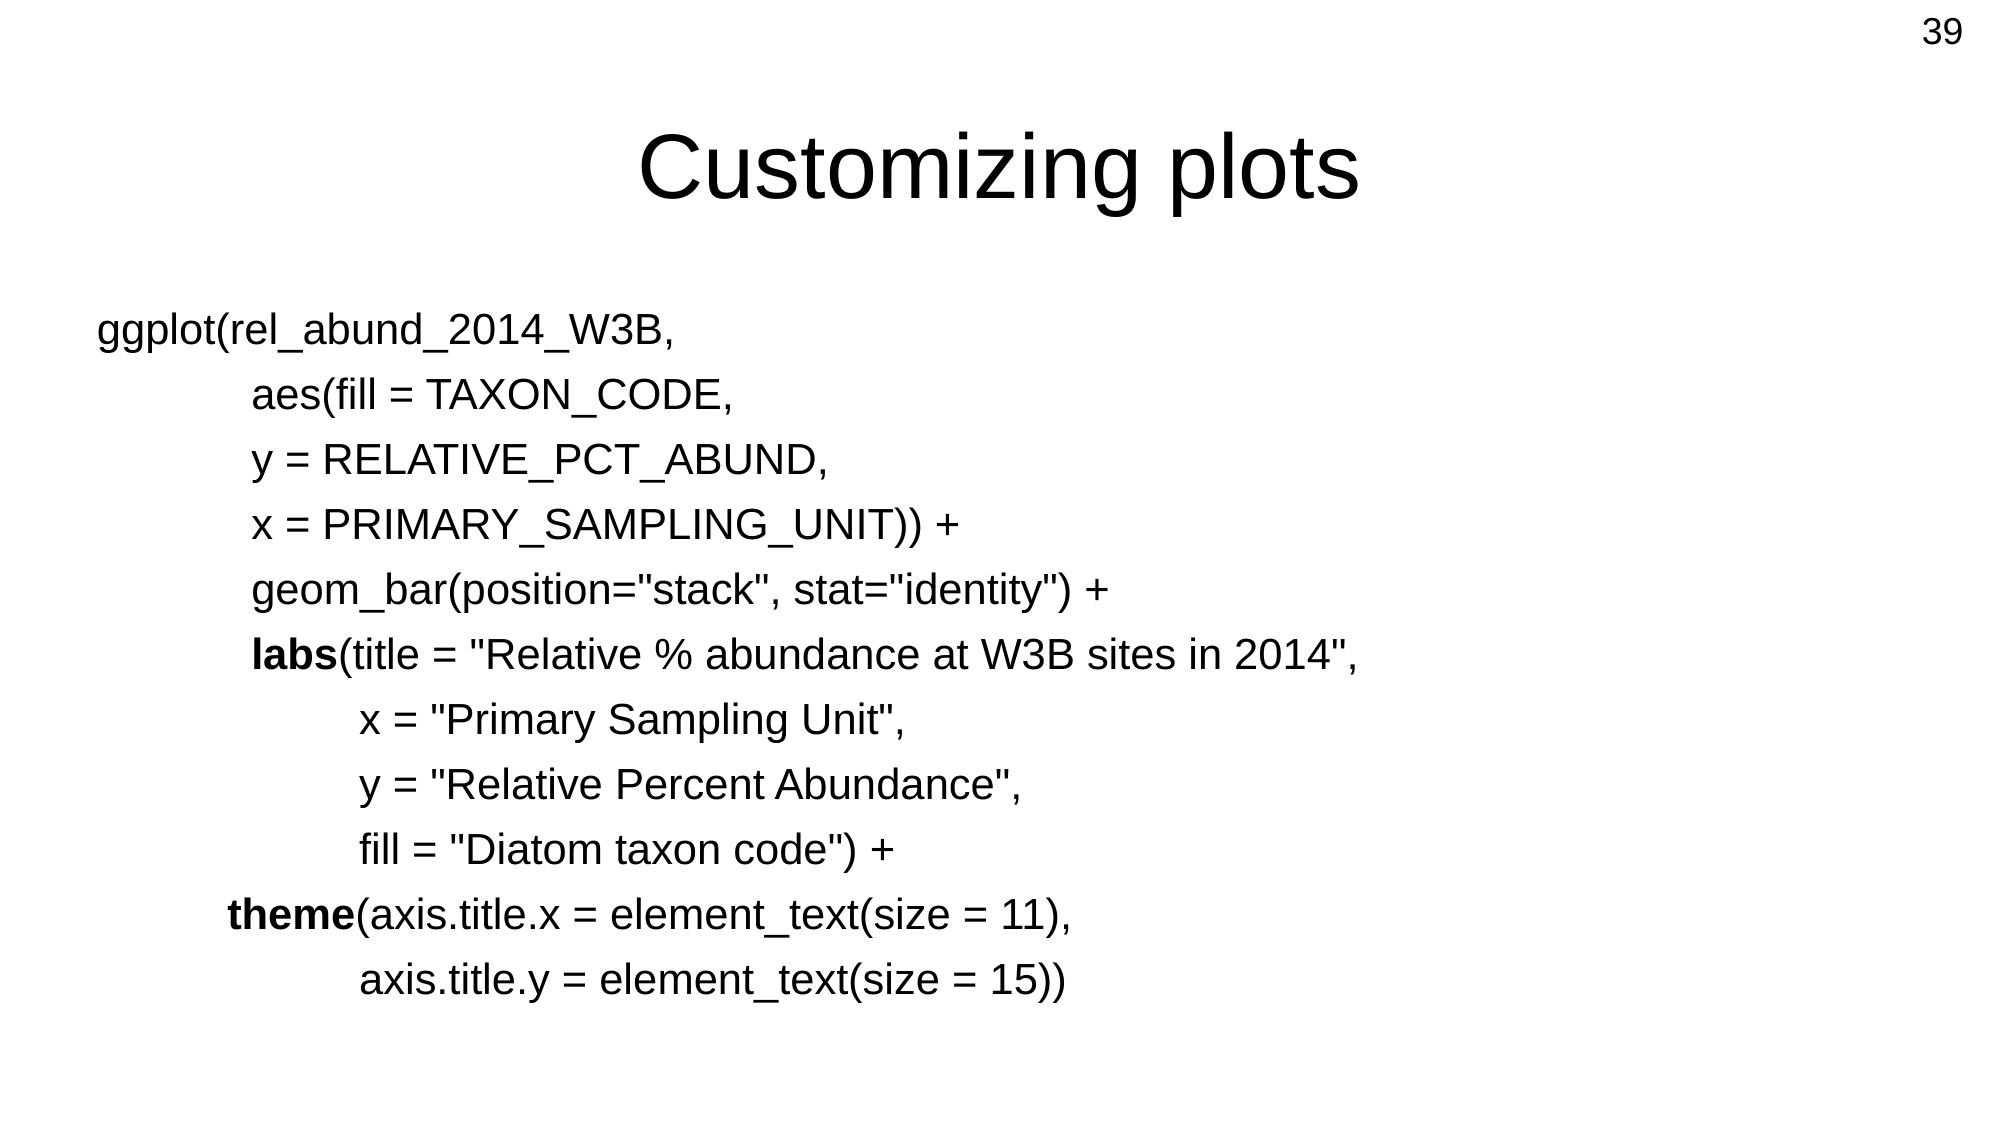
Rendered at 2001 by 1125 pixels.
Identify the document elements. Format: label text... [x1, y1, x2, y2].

list ggplot(rel_abund_2014_W3B, aes(fill = TAXON_CODE, y = RELATIVE_PCT_ABUND, x = PRIMARY_SAMPLING_UNIT)) + geom_bar(position="stack", stat="identity") + labs(title = "Relative % abundance at W3B sites in 2014", x = "Primary Sampling Unit", y = "Relative Percent Abundance", fill = "Diatom taxon code") + theme(axis.title.x = element_text(size = 11), axis.title.y = element_text(size = 15)) [81, 299, 1952, 1014]
slide_number 39 [1550, 0, 2000, 60]
title Customizing plots [137, 59, 1863, 278]
